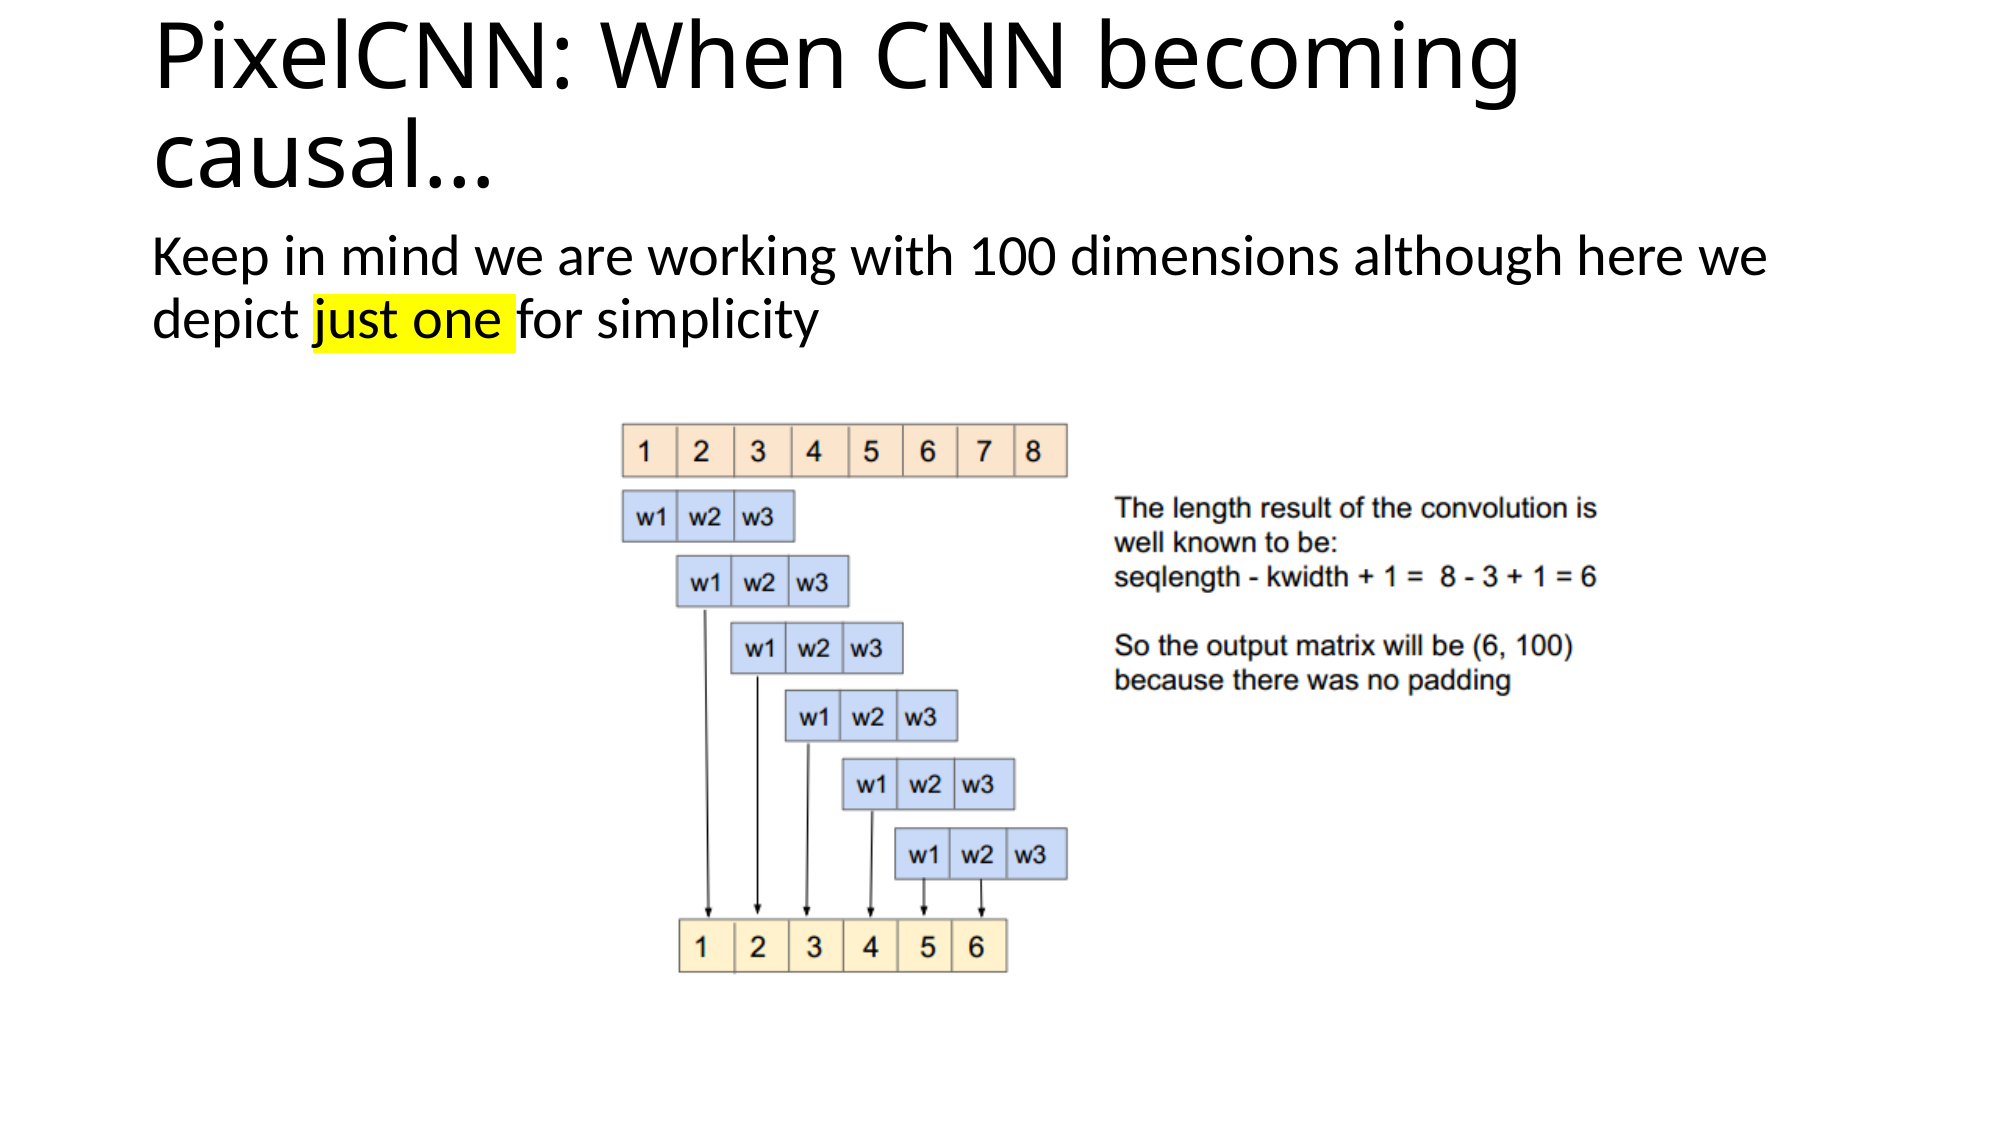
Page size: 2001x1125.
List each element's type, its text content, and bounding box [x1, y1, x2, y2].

title PixelCNN: When CNN becoming causal… [137, 0, 1863, 217]
list Keep in mind we are working with 100 dimensions although here we depict just one for simplicity [137, 217, 1927, 360]
picture [274, 385, 1620, 987]
